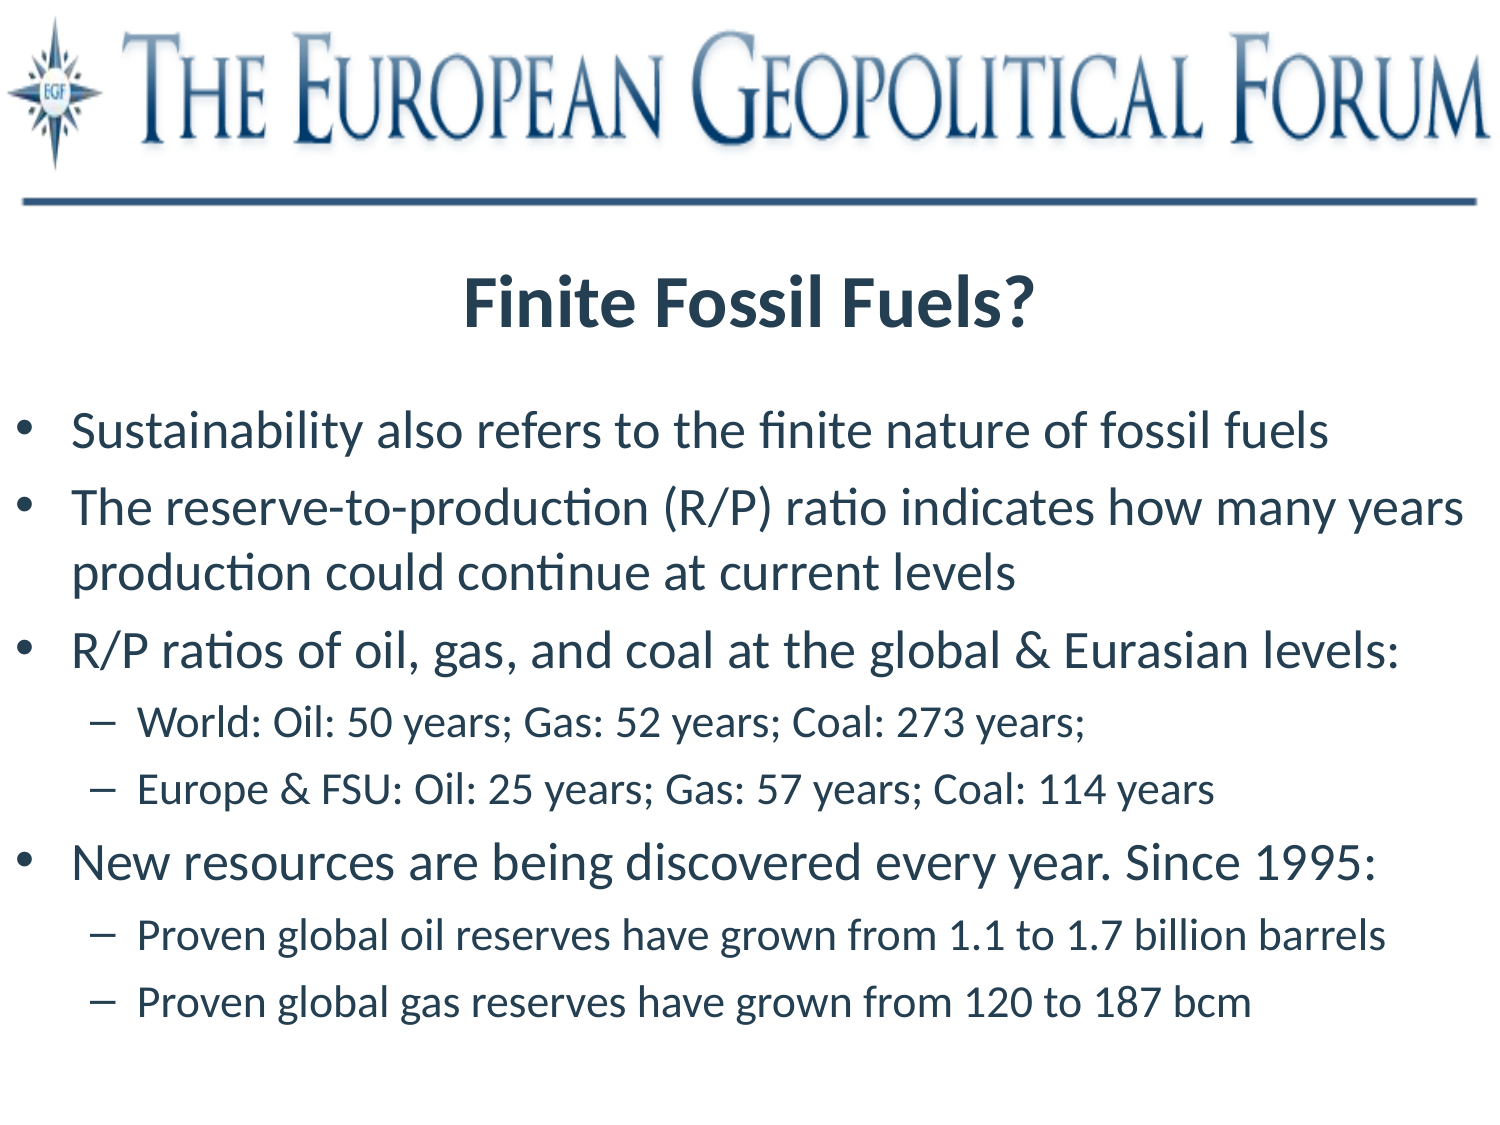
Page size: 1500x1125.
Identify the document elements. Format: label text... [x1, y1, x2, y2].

title Finite Fossil Fuels? [0, 216, 1500, 387]
list Sustainability also refers to the finite nature of fossil fuels The reserve-to-production (R/P) ratio indicates how many years production could continue at current levels R/P ratios of oil, gas, and coal at the global & Eurasian levels: World: Oil: 50 years; Gas: 52 years; Coal: 273 years; Europe & FSU: Oil: 25 years; Gas: 57 years; Coal: 114 years New resources are being discovered every year. Since 1995: Proven global oil reserves have grown from 1.1 to 1.7 billion barrels Proven global gas reserves have grown from 120 to 187 bcm [0, 386, 1483, 1125]
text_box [0, 0, 1500, 209]
